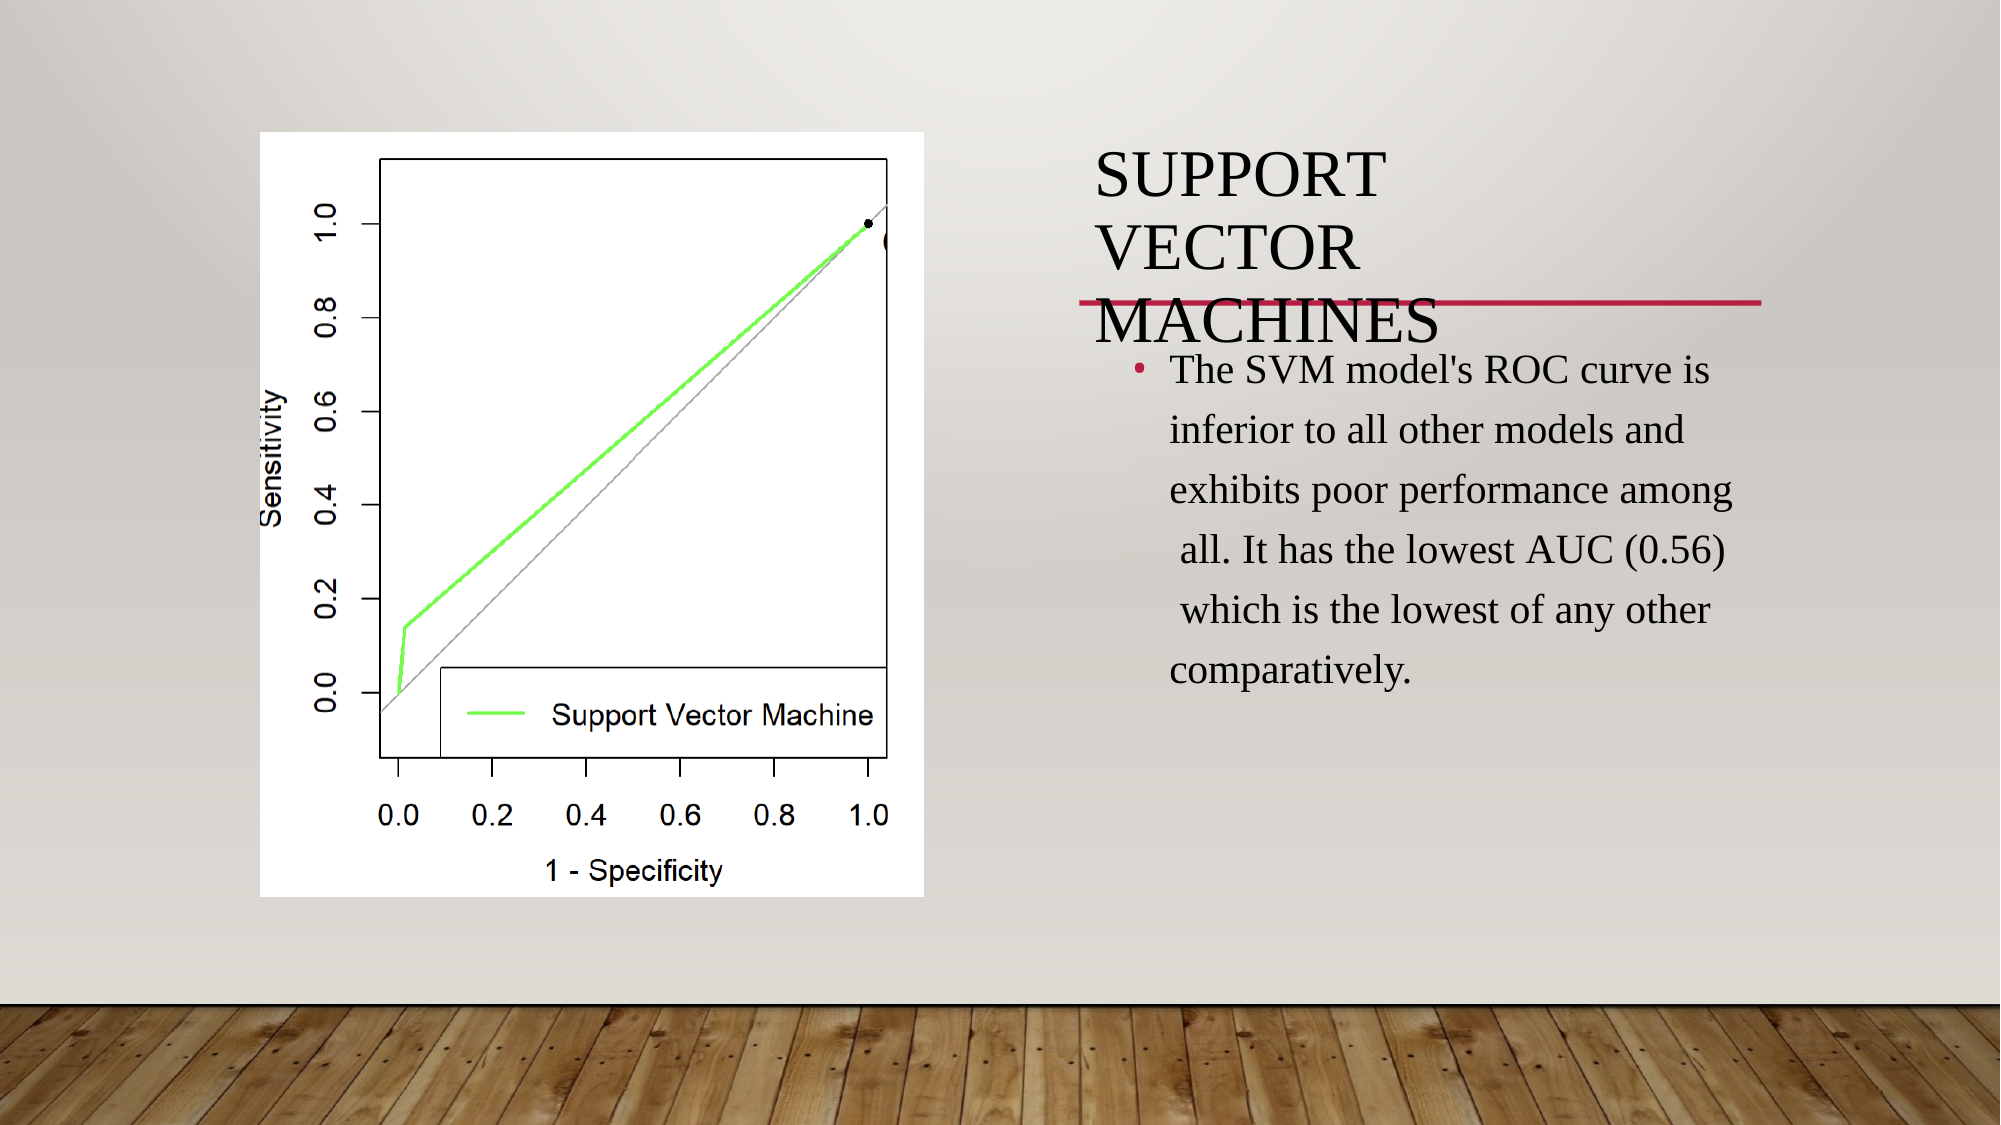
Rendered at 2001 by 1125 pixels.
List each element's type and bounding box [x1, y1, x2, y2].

text_box [0, 131, 2000, 1002]
text_box [0, 1003, 2000, 1125]
text_box [0, 0, 2000, 130]
